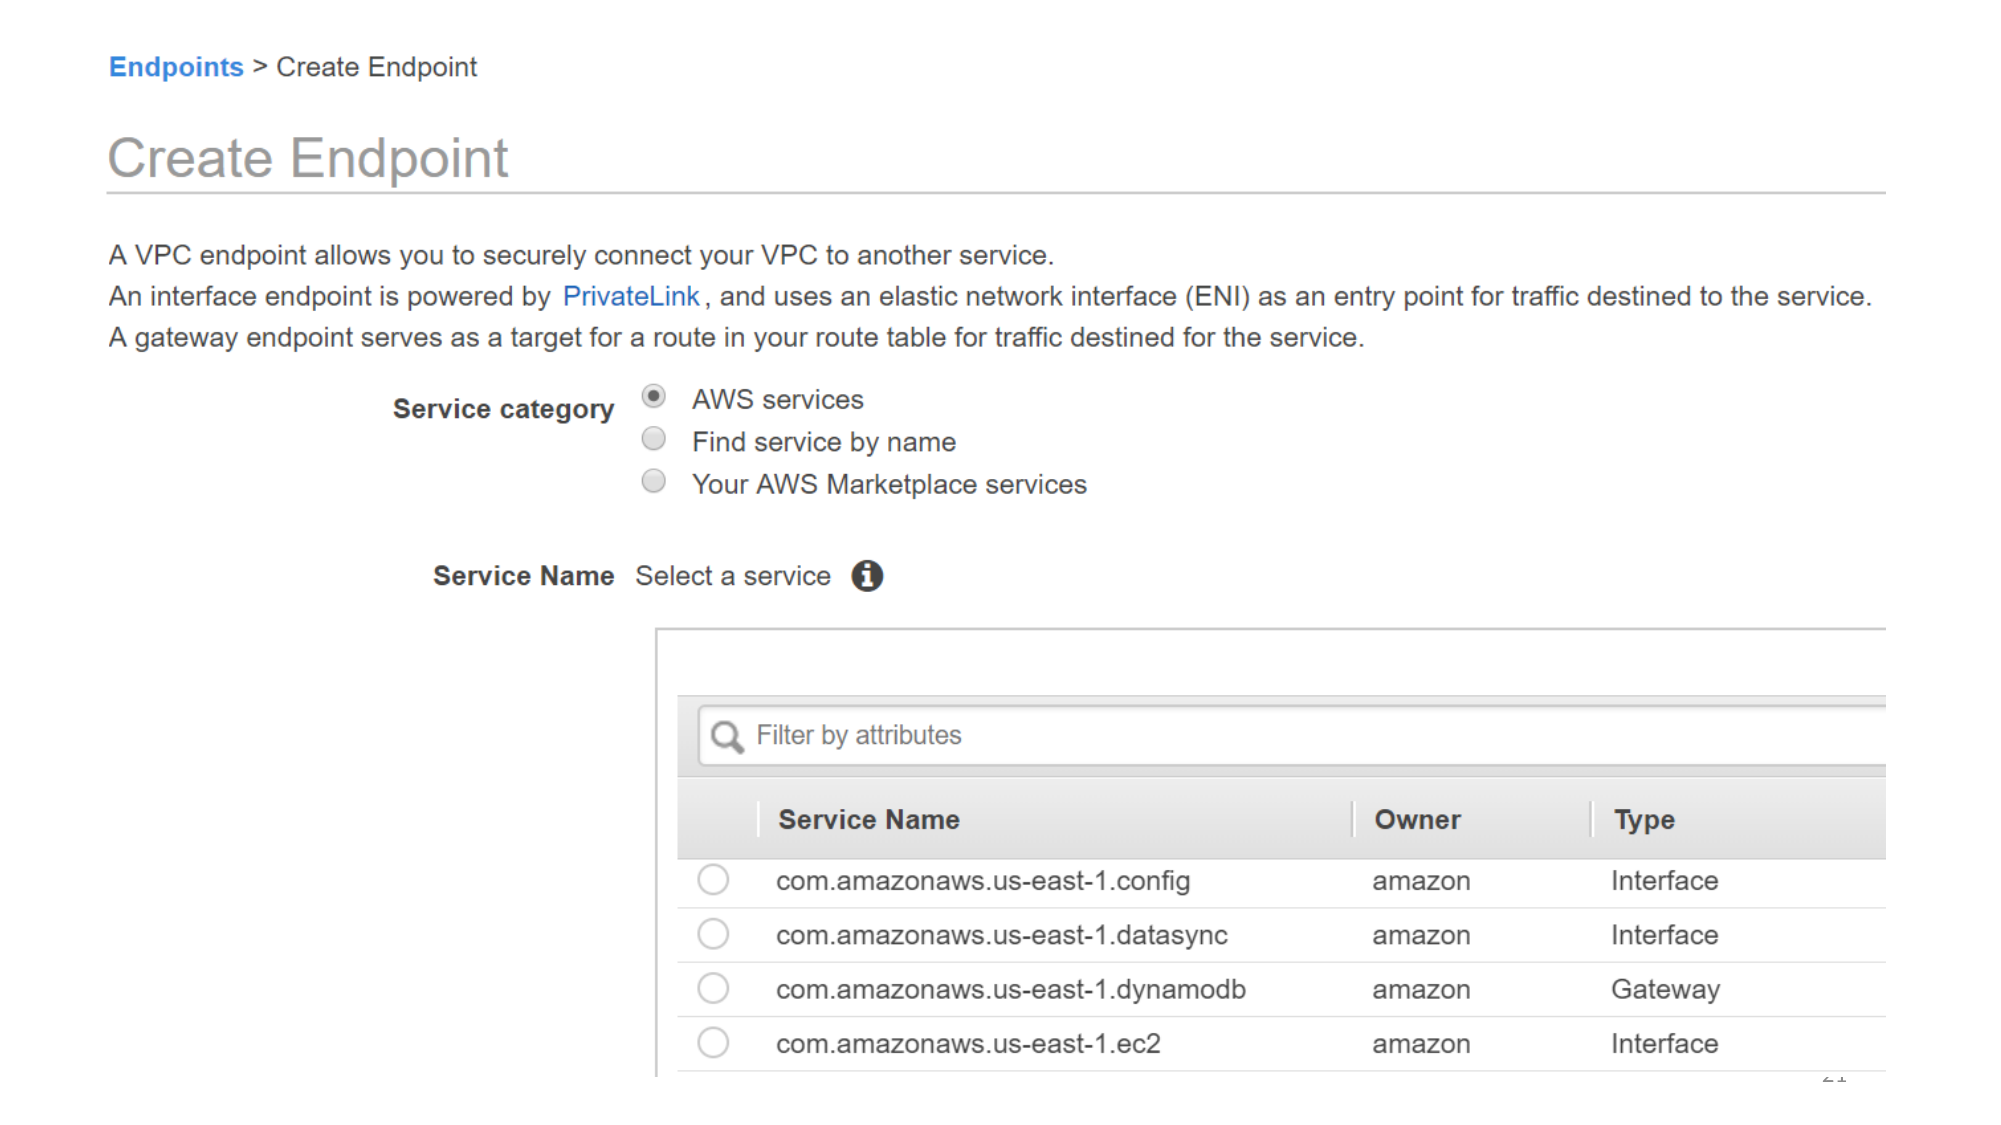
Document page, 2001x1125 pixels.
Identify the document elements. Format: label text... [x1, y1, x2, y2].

picture [104, 42, 1886, 1077]
slide_number 21 [1412, 1077, 1863, 1103]
